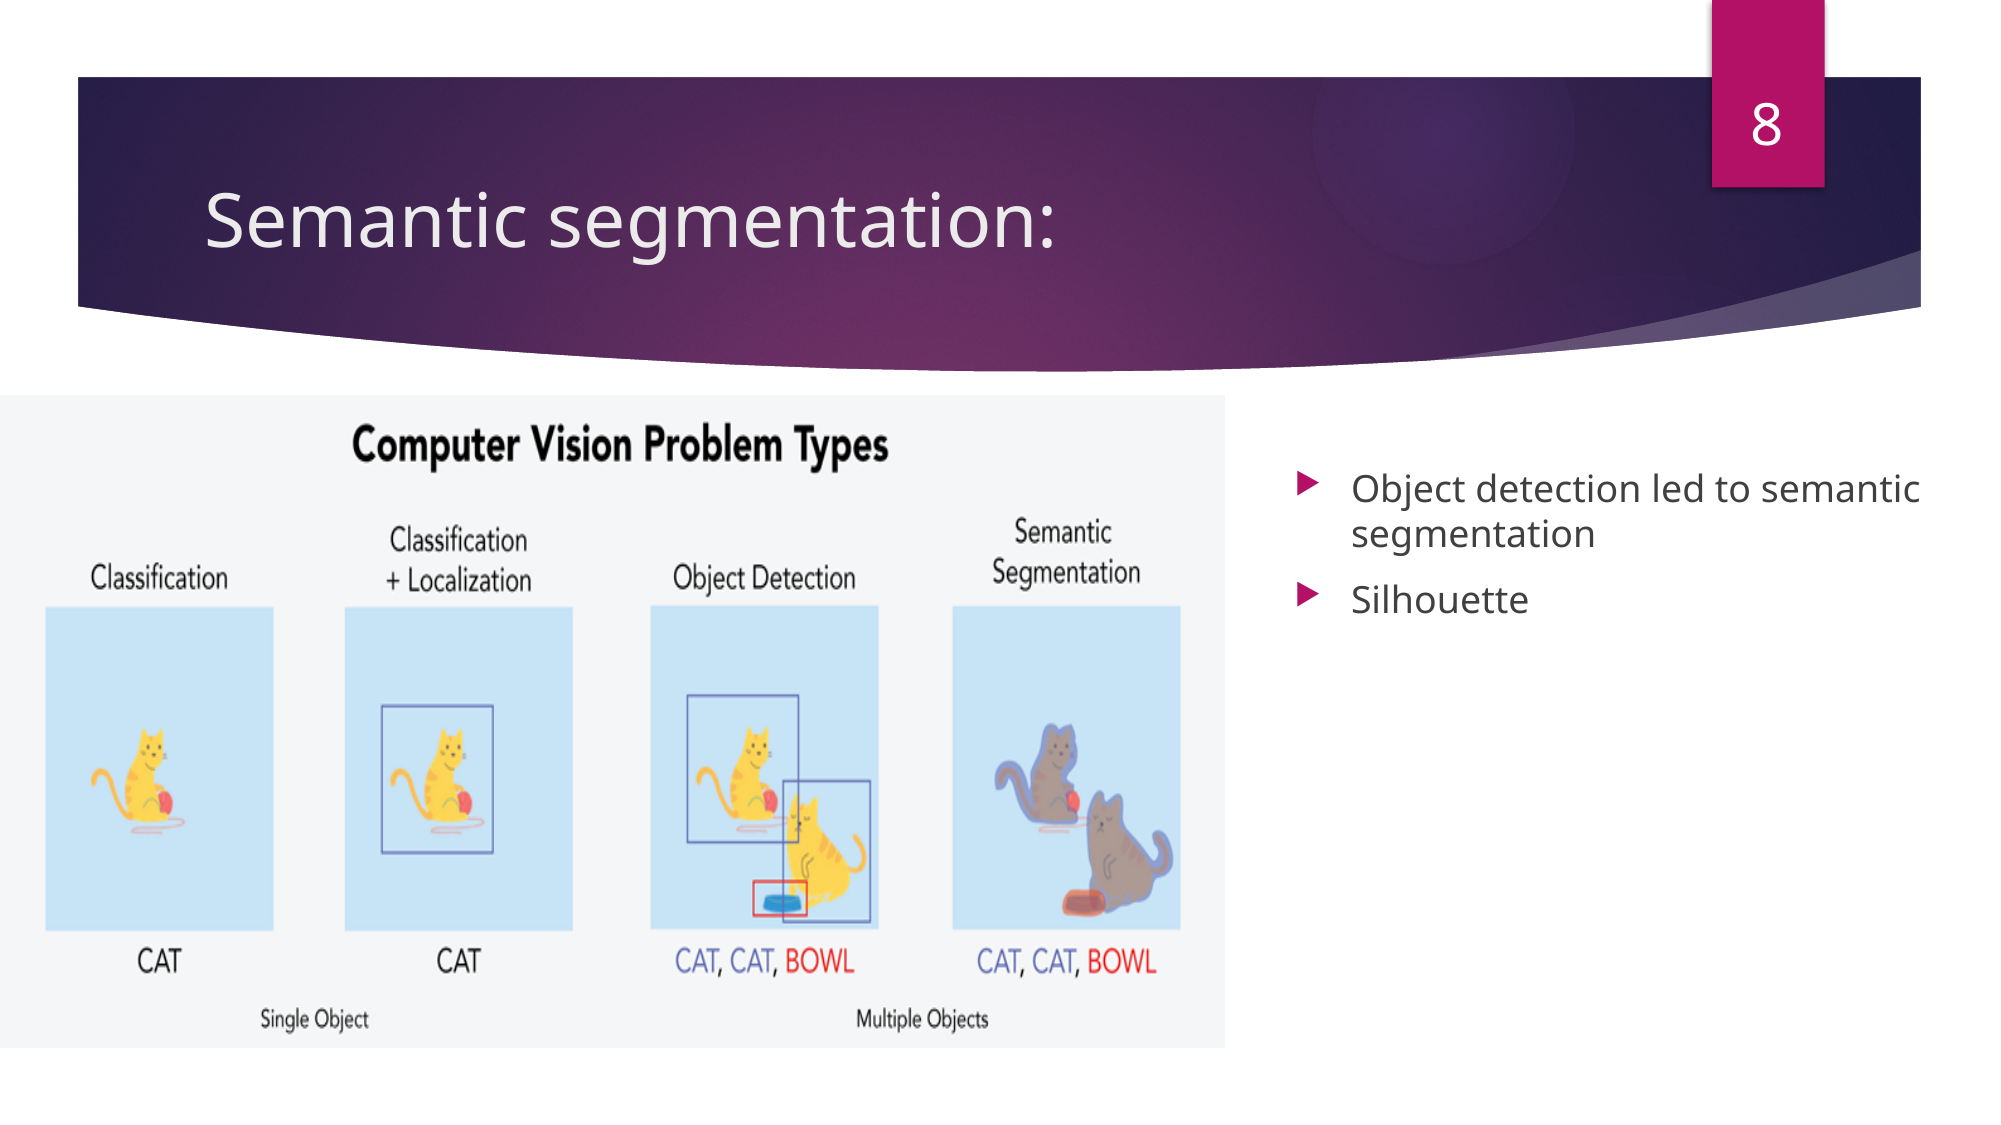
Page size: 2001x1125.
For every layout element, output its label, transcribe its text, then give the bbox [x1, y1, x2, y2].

list Object detection led to semantic segmentation Silhouette [1279, 457, 1971, 1008]
slide_number 8 [1698, 48, 1836, 175]
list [0, 395, 1226, 1048]
title Semantic segmentation: [189, 159, 1627, 276]
